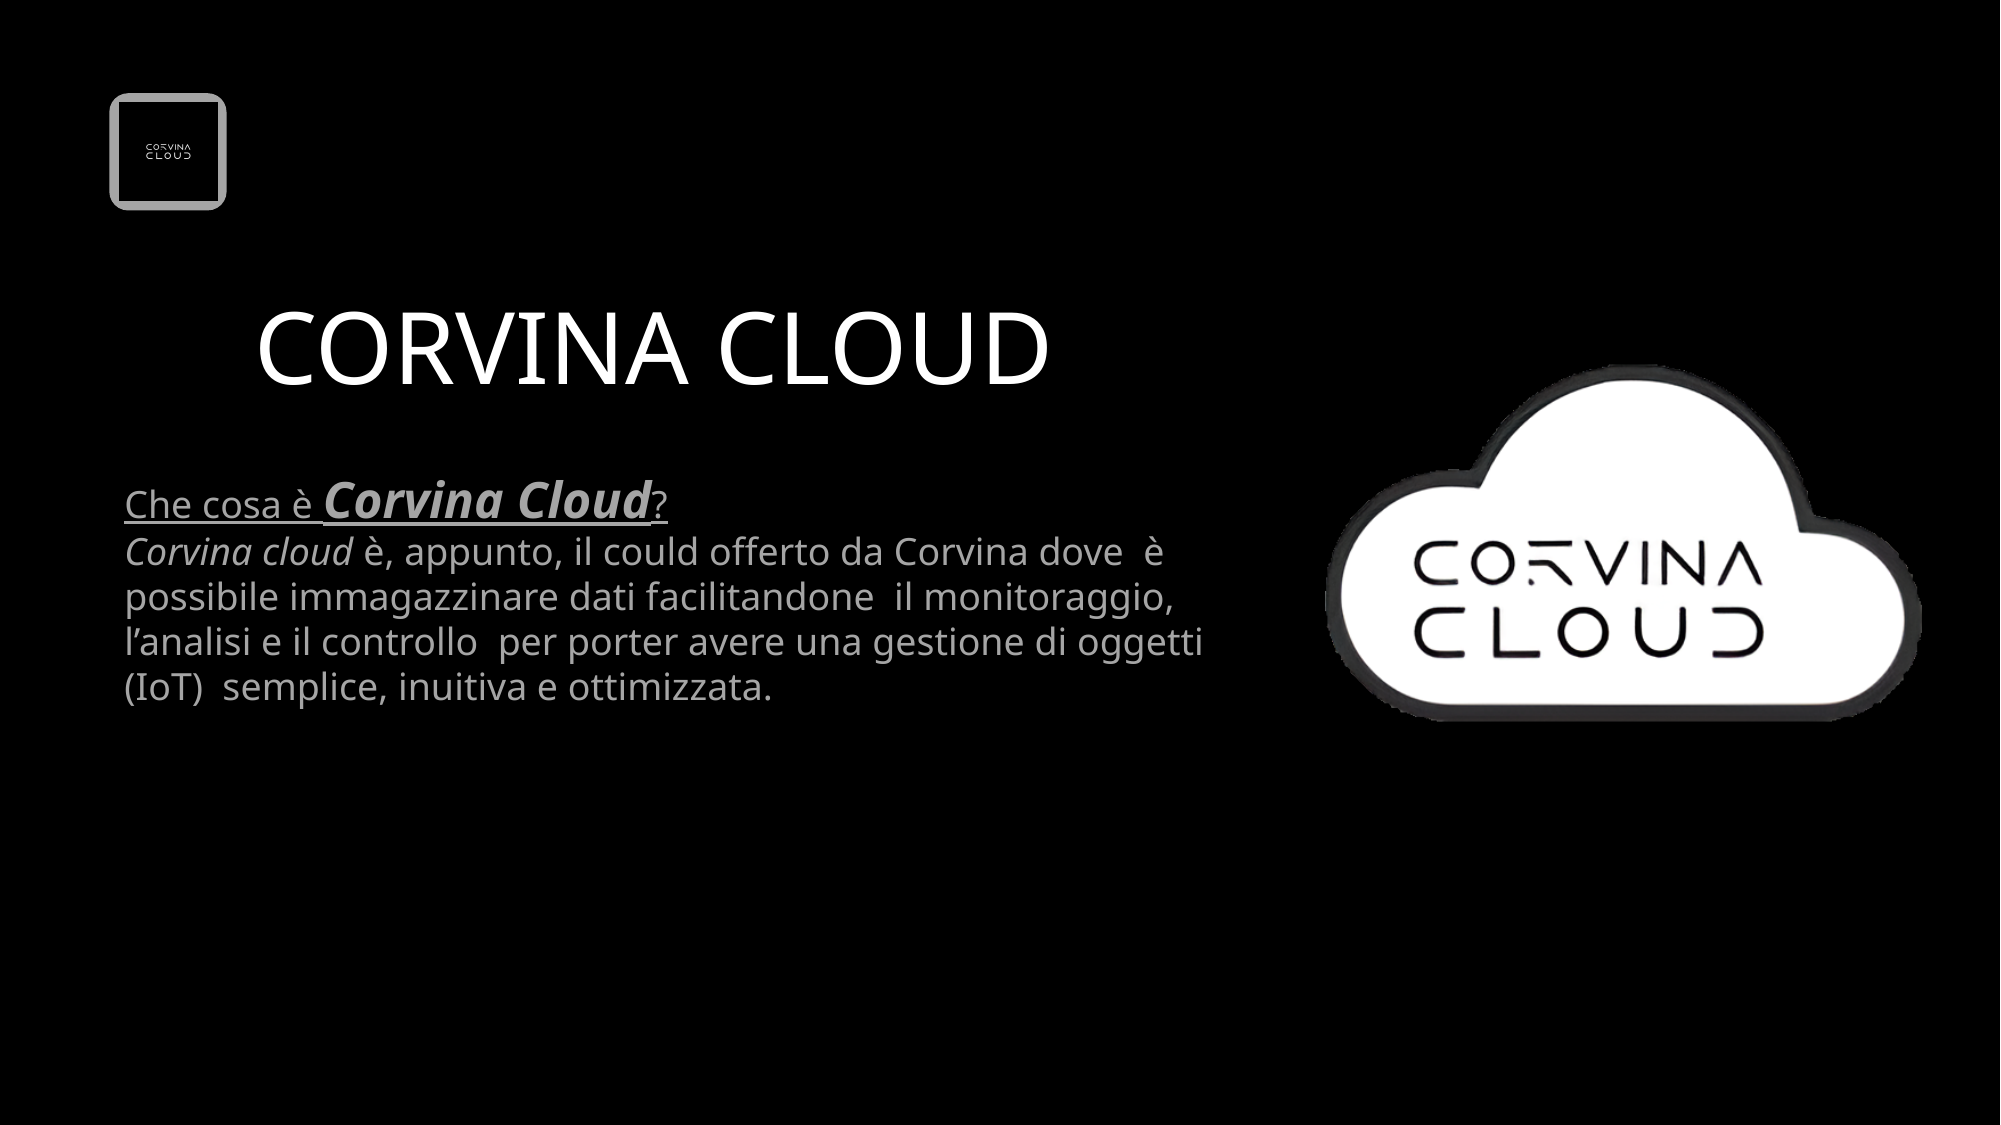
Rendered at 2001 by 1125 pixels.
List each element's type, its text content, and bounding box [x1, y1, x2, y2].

text_box CORVINA CLOUD [239, 277, 1069, 413]
picture [1317, 345, 1946, 764]
text_box Che cosa è Corvina Cloud? Corvina cloud è, appunto, il could offerto da Corvina dove è possibile immagazzinare dati facilitandone il monitoraggio, l’analisi e il controllo per porter avere una gestione di oggetti (IoT) semplice, inuitiva e ottimizzata. [109, 460, 1260, 761]
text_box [109, 93, 227, 211]
